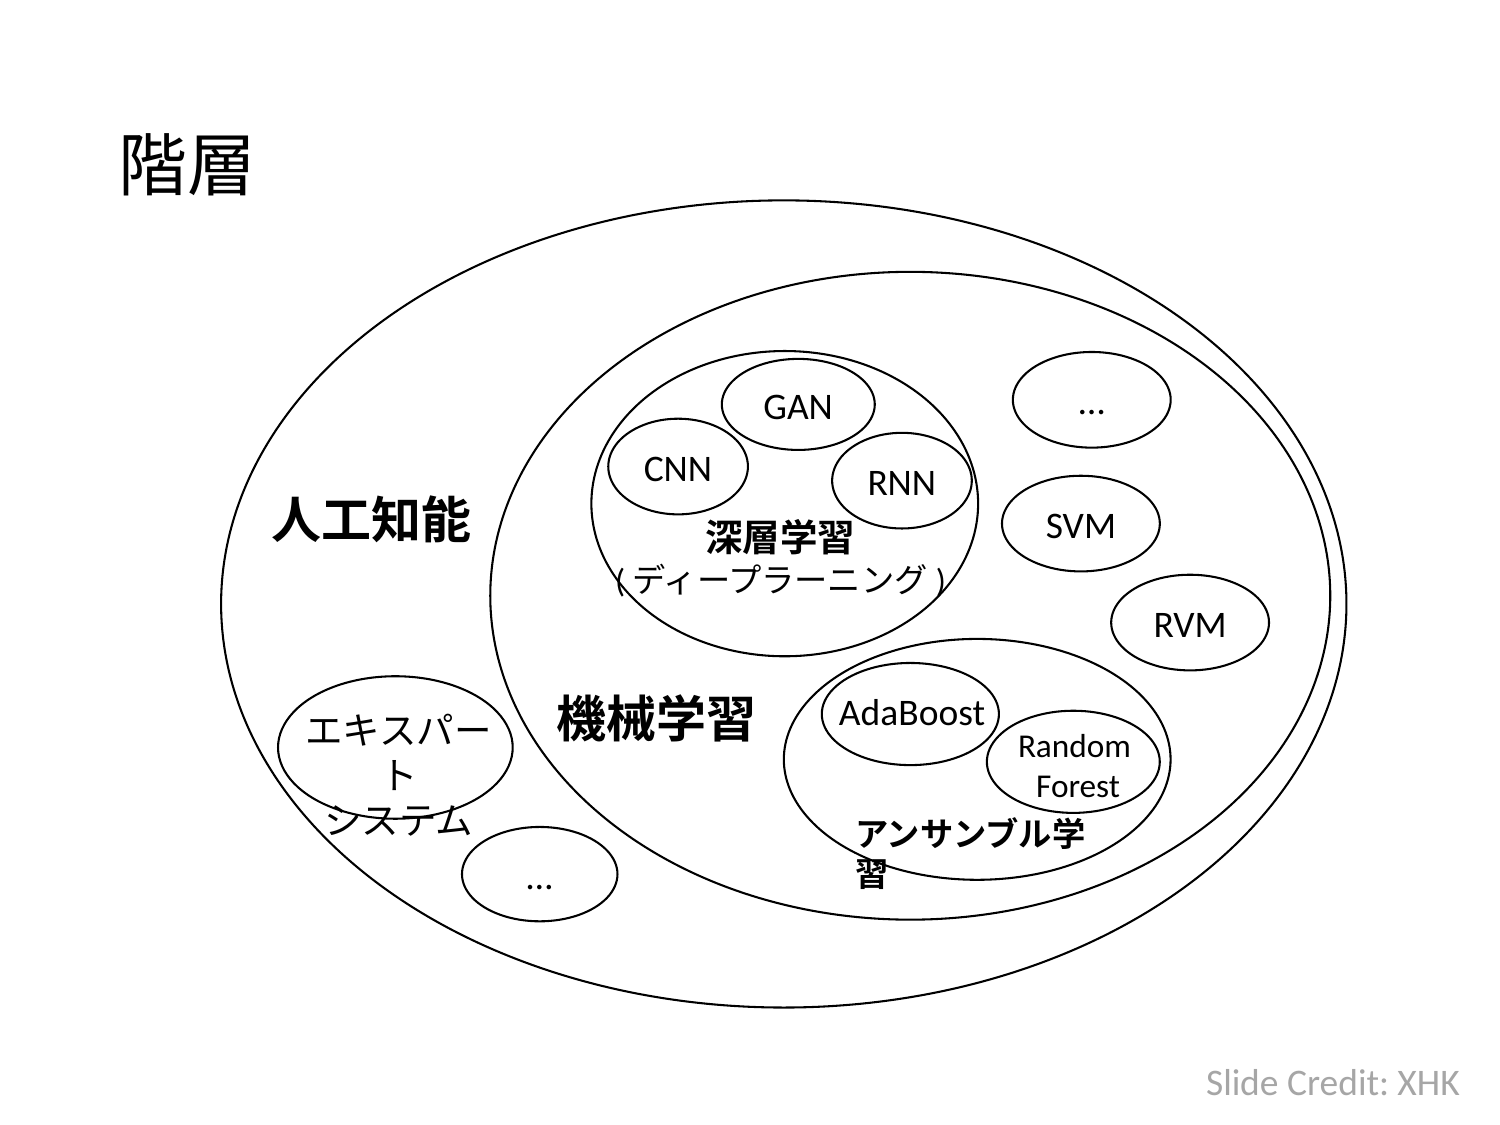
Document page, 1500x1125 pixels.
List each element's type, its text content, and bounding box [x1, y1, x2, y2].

text_box RVM [1110, 573, 1271, 672]
text_box [590, 349, 980, 569]
text_box [820, 700, 824, 728]
text_box [830, 637, 1172, 810]
text_box [842, 661, 979, 680]
text_box AdaBoost [824, 680, 1001, 741]
text_box … [1011, 350, 1172, 449]
text_box SVM [1000, 474, 1161, 573]
text_box [306, 675, 485, 700]
text_box 機械学習 [541, 680, 772, 756]
text_box CNN [607, 417, 749, 516]
text_box [833, 741, 988, 767]
text_box [985, 730, 1003, 793]
text_box GAN [720, 357, 876, 451]
text_box [1028, 709, 1118, 717]
text_box [640, 607, 929, 658]
text_box [220, 199, 1348, 1009]
text_box [489, 270, 1332, 921]
text_box [1154, 741, 1161, 783]
text_box [276, 728, 281, 767]
text_box [782, 684, 1003, 846]
text_box Slide Credit: XHK [733, 1050, 1484, 1111]
text_box エキスパート システム [281, 700, 516, 850]
title 階層 [103, 60, 1398, 278]
text_box Random Forest [1003, 717, 1154, 812]
text_box [1123, 812, 1153, 840]
text_box 深層学習 (ディープラーニング) [600, 506, 961, 607]
text_box RNN [831, 431, 973, 530]
text_box 人工知能 [256, 480, 487, 556]
text_box … [460, 825, 619, 923]
text_box アンサンブル学習 [840, 805, 1123, 901]
